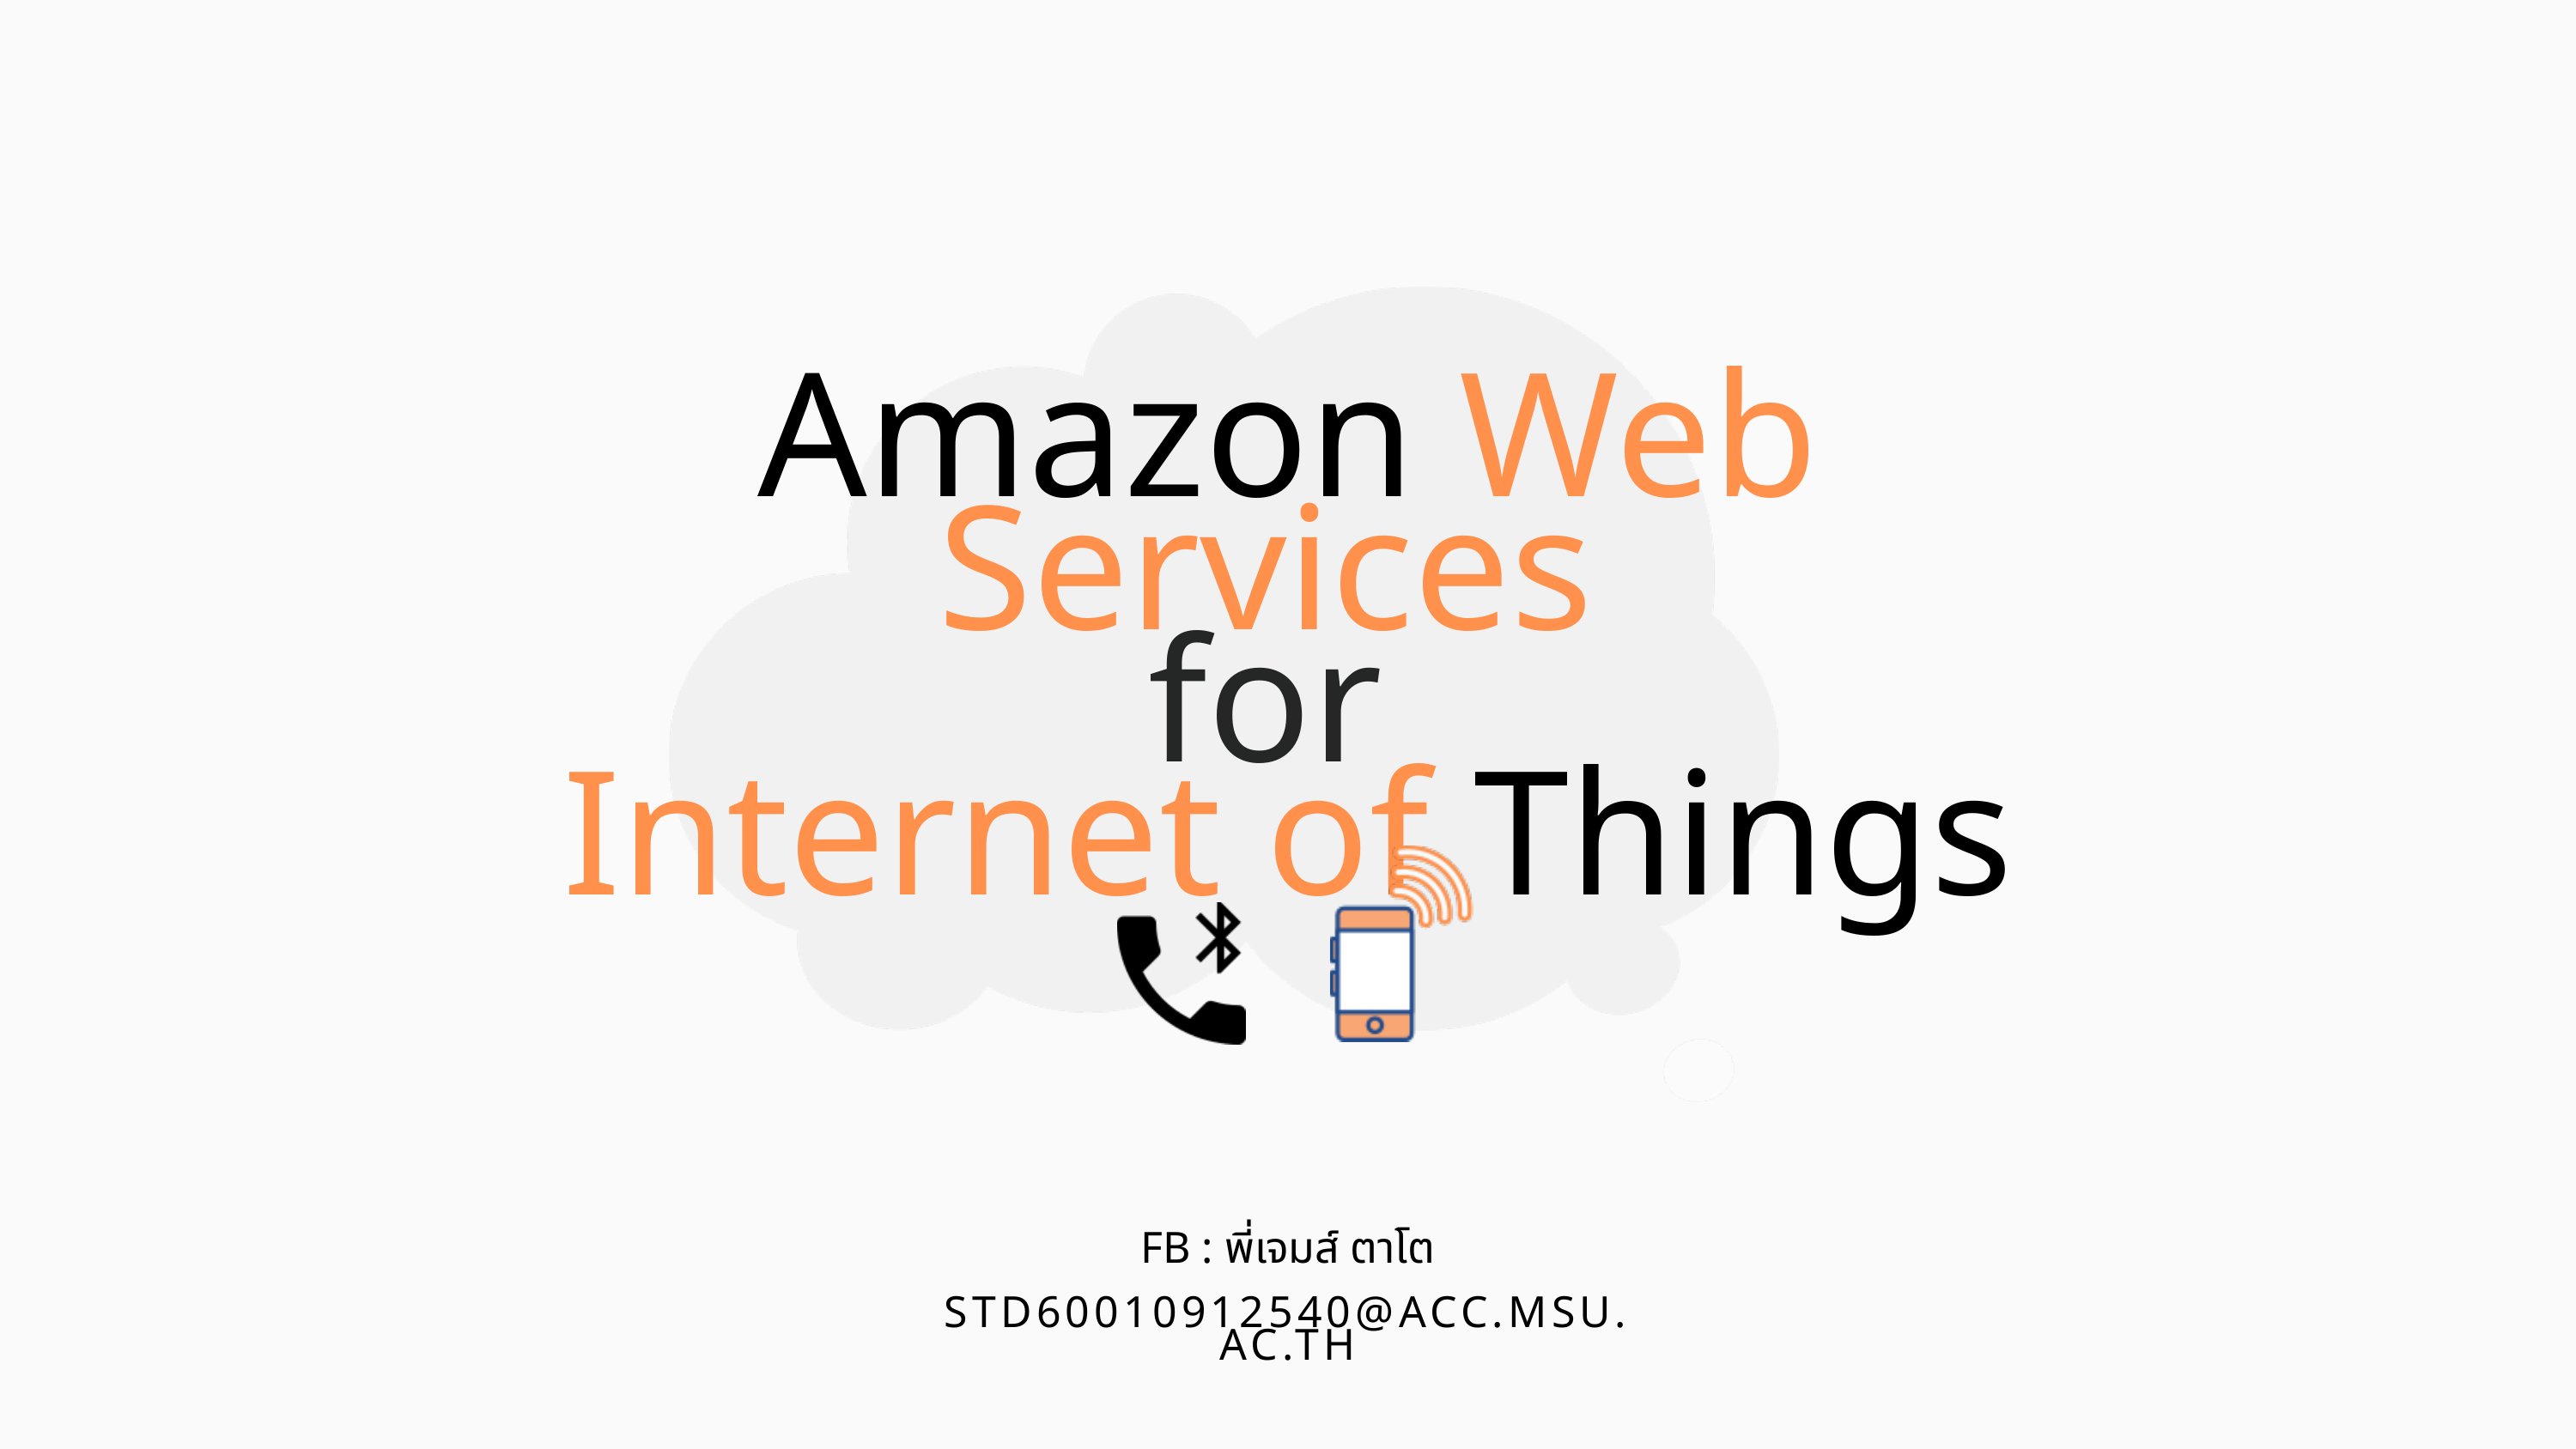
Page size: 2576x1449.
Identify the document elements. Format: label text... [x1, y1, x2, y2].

picture [669, 286, 1779, 1107]
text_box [936, 1239, 1640, 1339]
text_box Amazon Web Services for Internet of Things [464, 398, 665, 930]
text_box Amazon Web Services for Internet of Things [1783, 398, 2112, 930]
